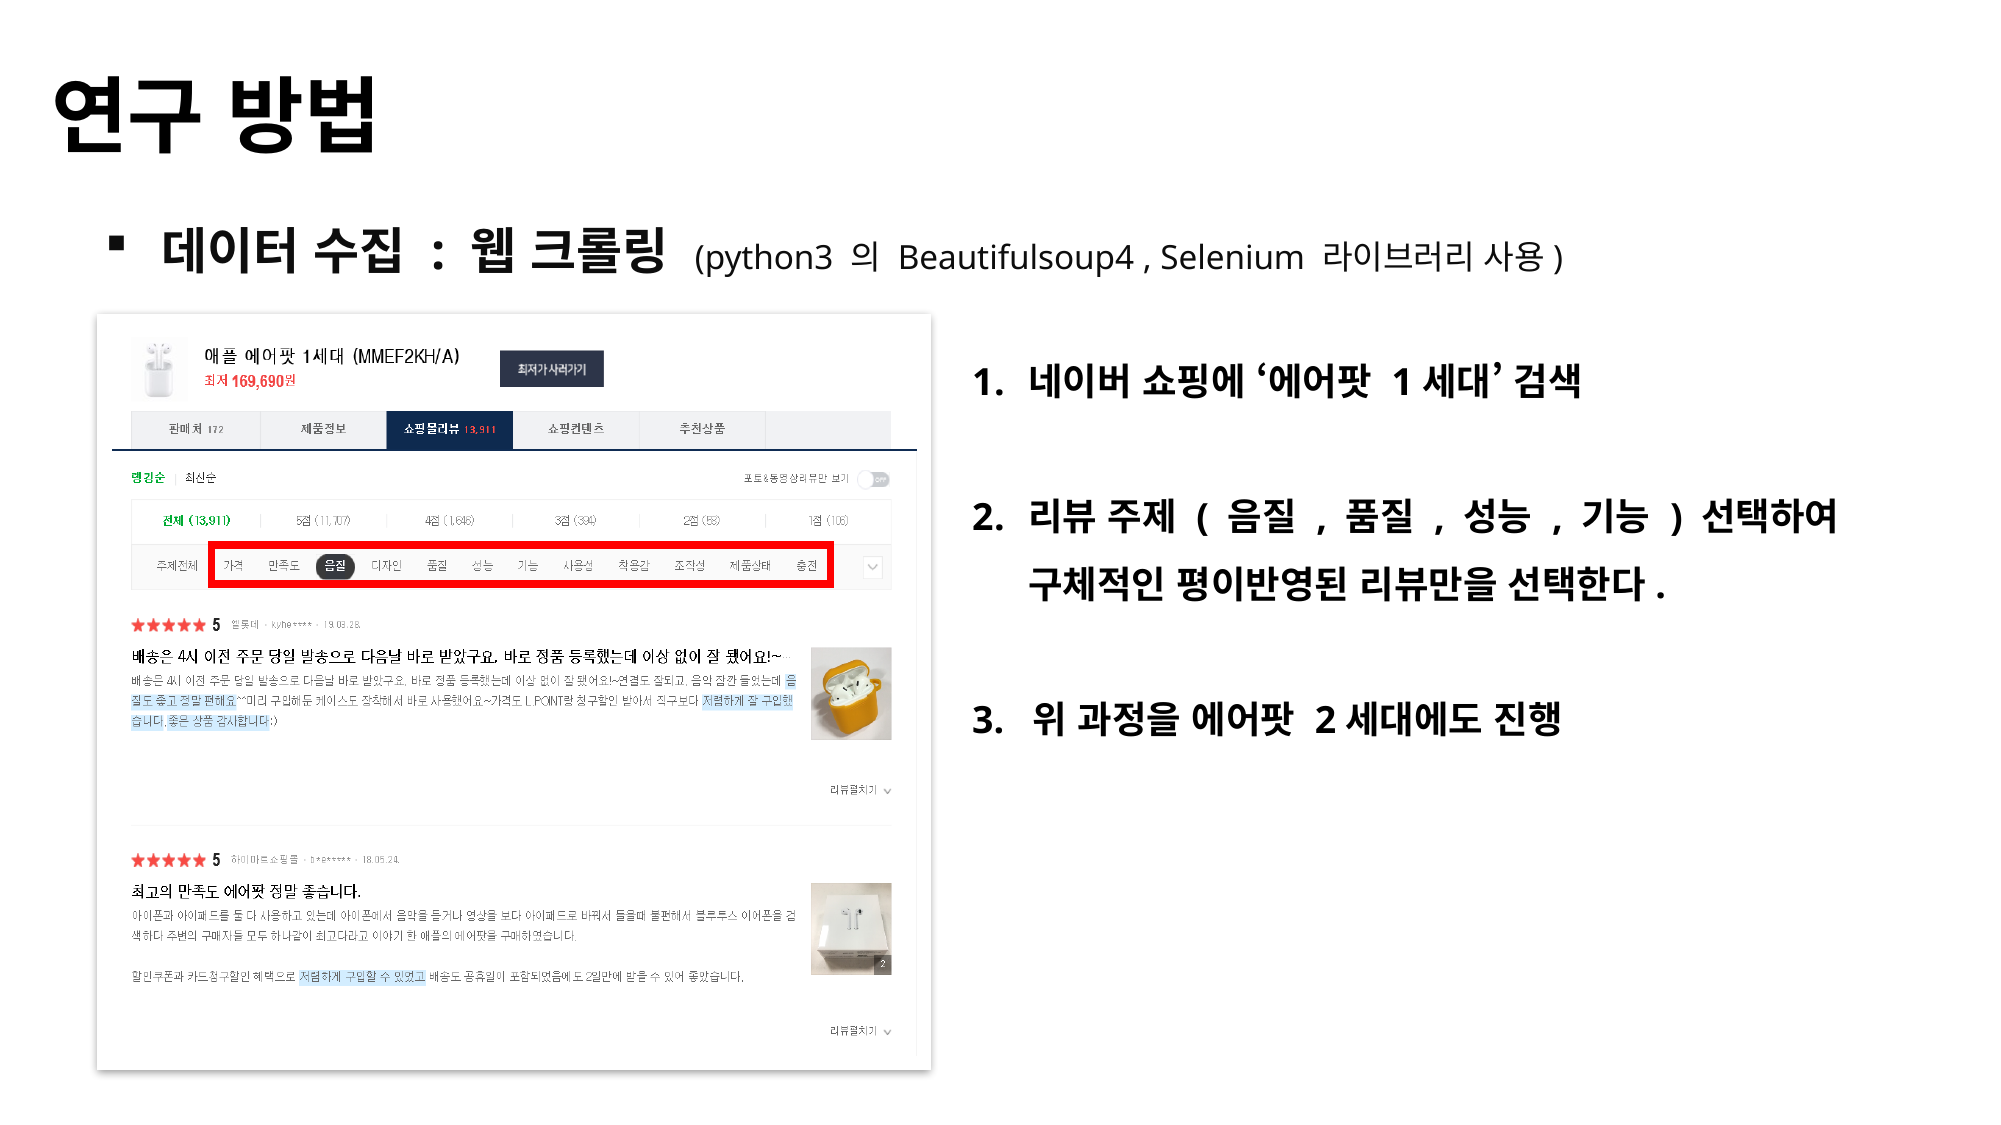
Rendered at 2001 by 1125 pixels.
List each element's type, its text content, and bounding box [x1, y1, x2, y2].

picture [111, 328, 917, 1056]
text_box 연구 방법 [36, 55, 1892, 171]
text_box 데이터 수집 : 웹 크롤링 (python3 의 Beautifulsoup4 , Selenium 라이브러리 사용) [90, 212, 2000, 287]
text_box 네이버 쇼핑에 ‘에어팟 1세대’ 검색 리뷰 주제 ( 음질 , 품질 , 성능 , 기능 ) 선택하여 구체적인 평이반영된 리뷰만을 선택한다. 3. 위 과정을 에어팟 2세대에도 진행 [957, 328, 1936, 749]
